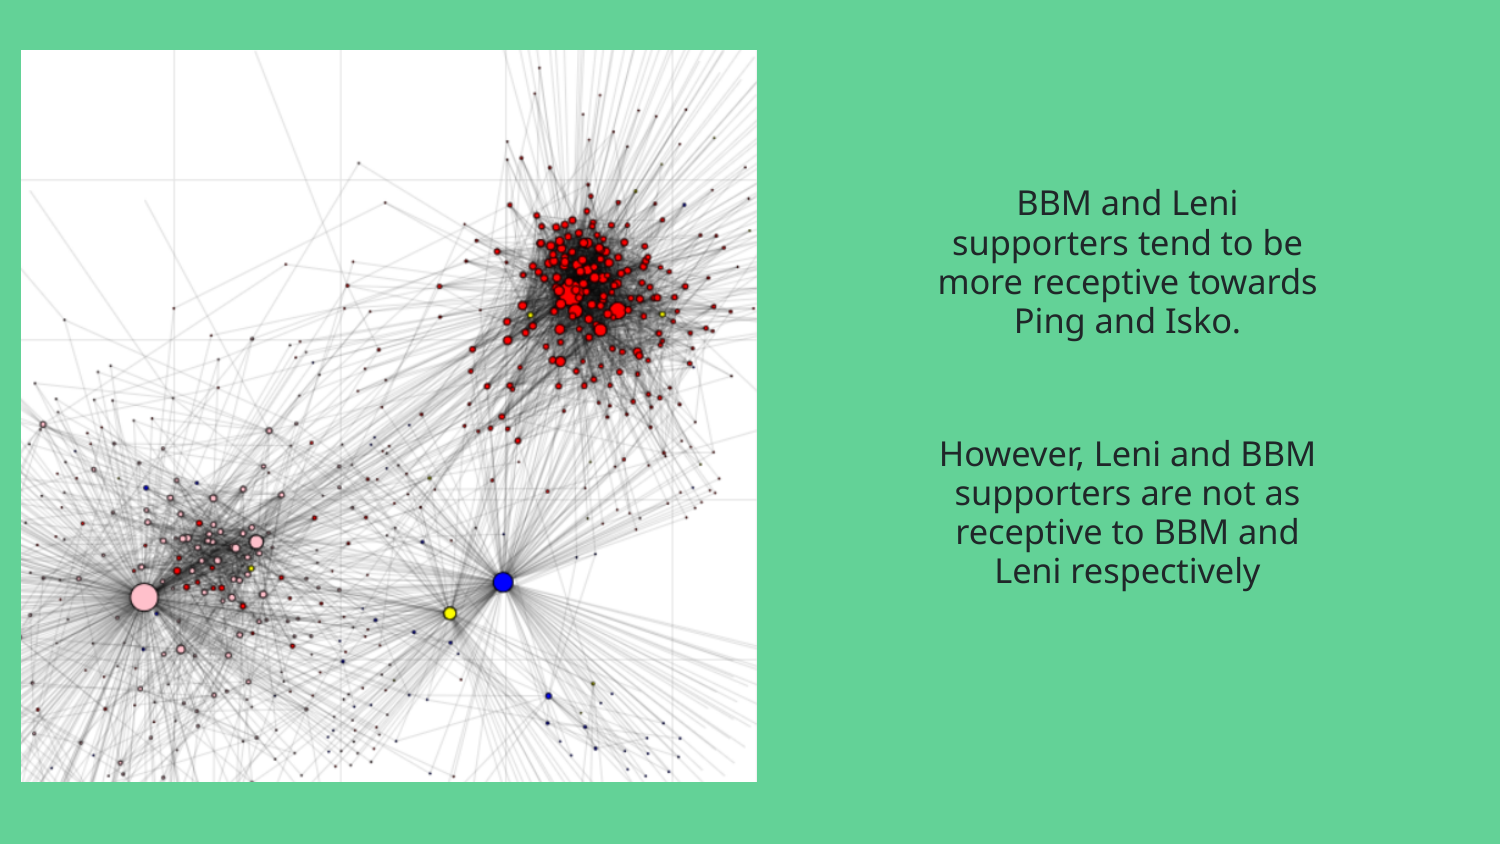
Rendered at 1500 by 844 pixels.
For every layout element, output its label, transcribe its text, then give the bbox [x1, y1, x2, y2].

list However, Leni and BBM supporters are not as receptive to BBM and Leni respectively [915, 419, 1340, 603]
picture [20, 50, 758, 782]
list BBM and Leni supporters tend to be more receptive towards Ping and Isko. [915, 169, 1340, 334]
